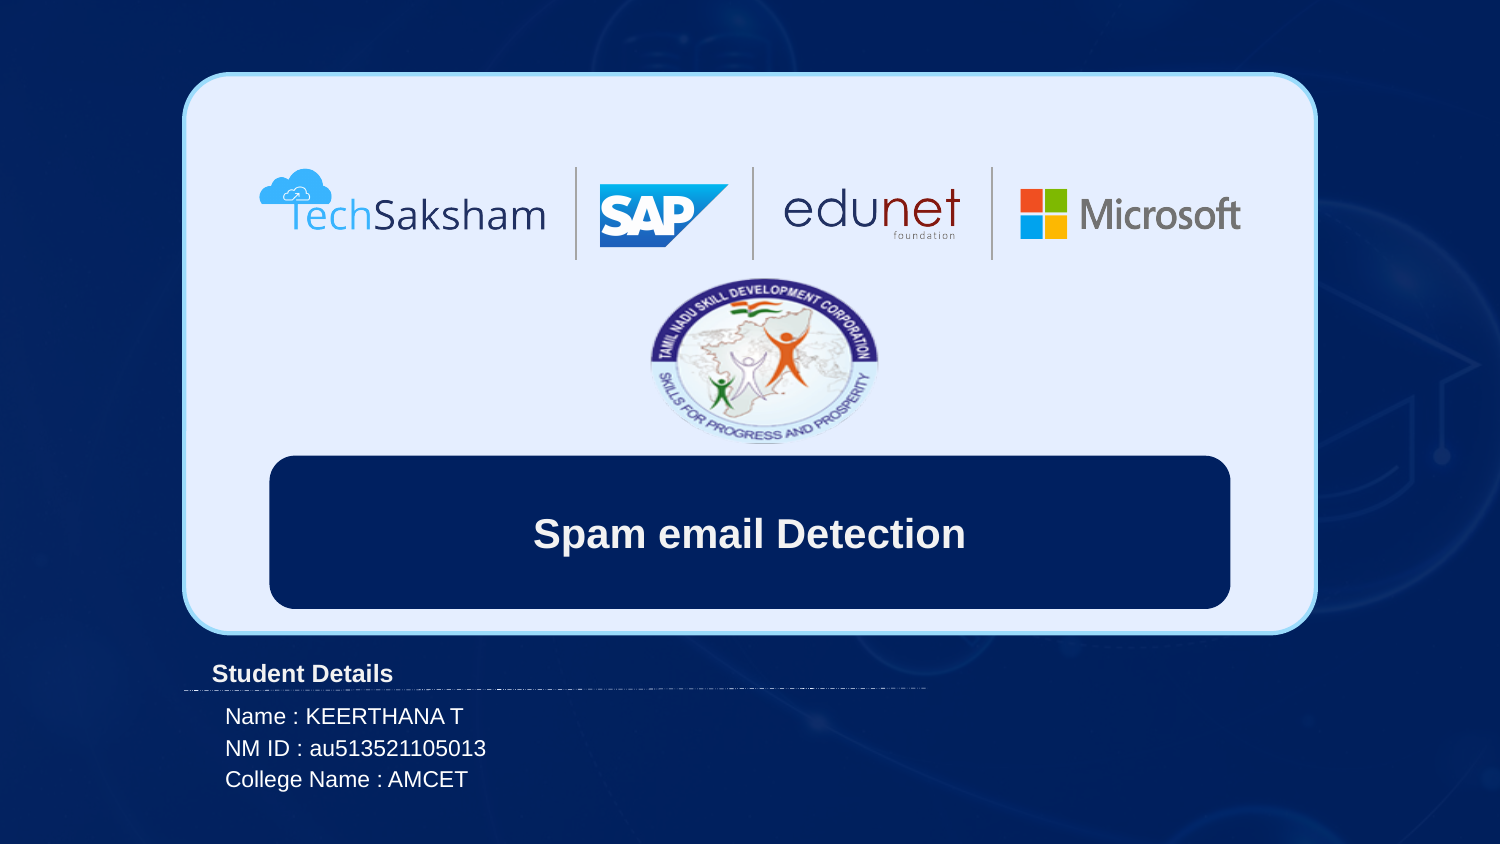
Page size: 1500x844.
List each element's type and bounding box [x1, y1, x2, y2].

text_box [183, 687, 928, 691]
picture [645, 273, 883, 447]
text_box [253, 160, 1247, 260]
text_box [0, 0, 1500, 844]
